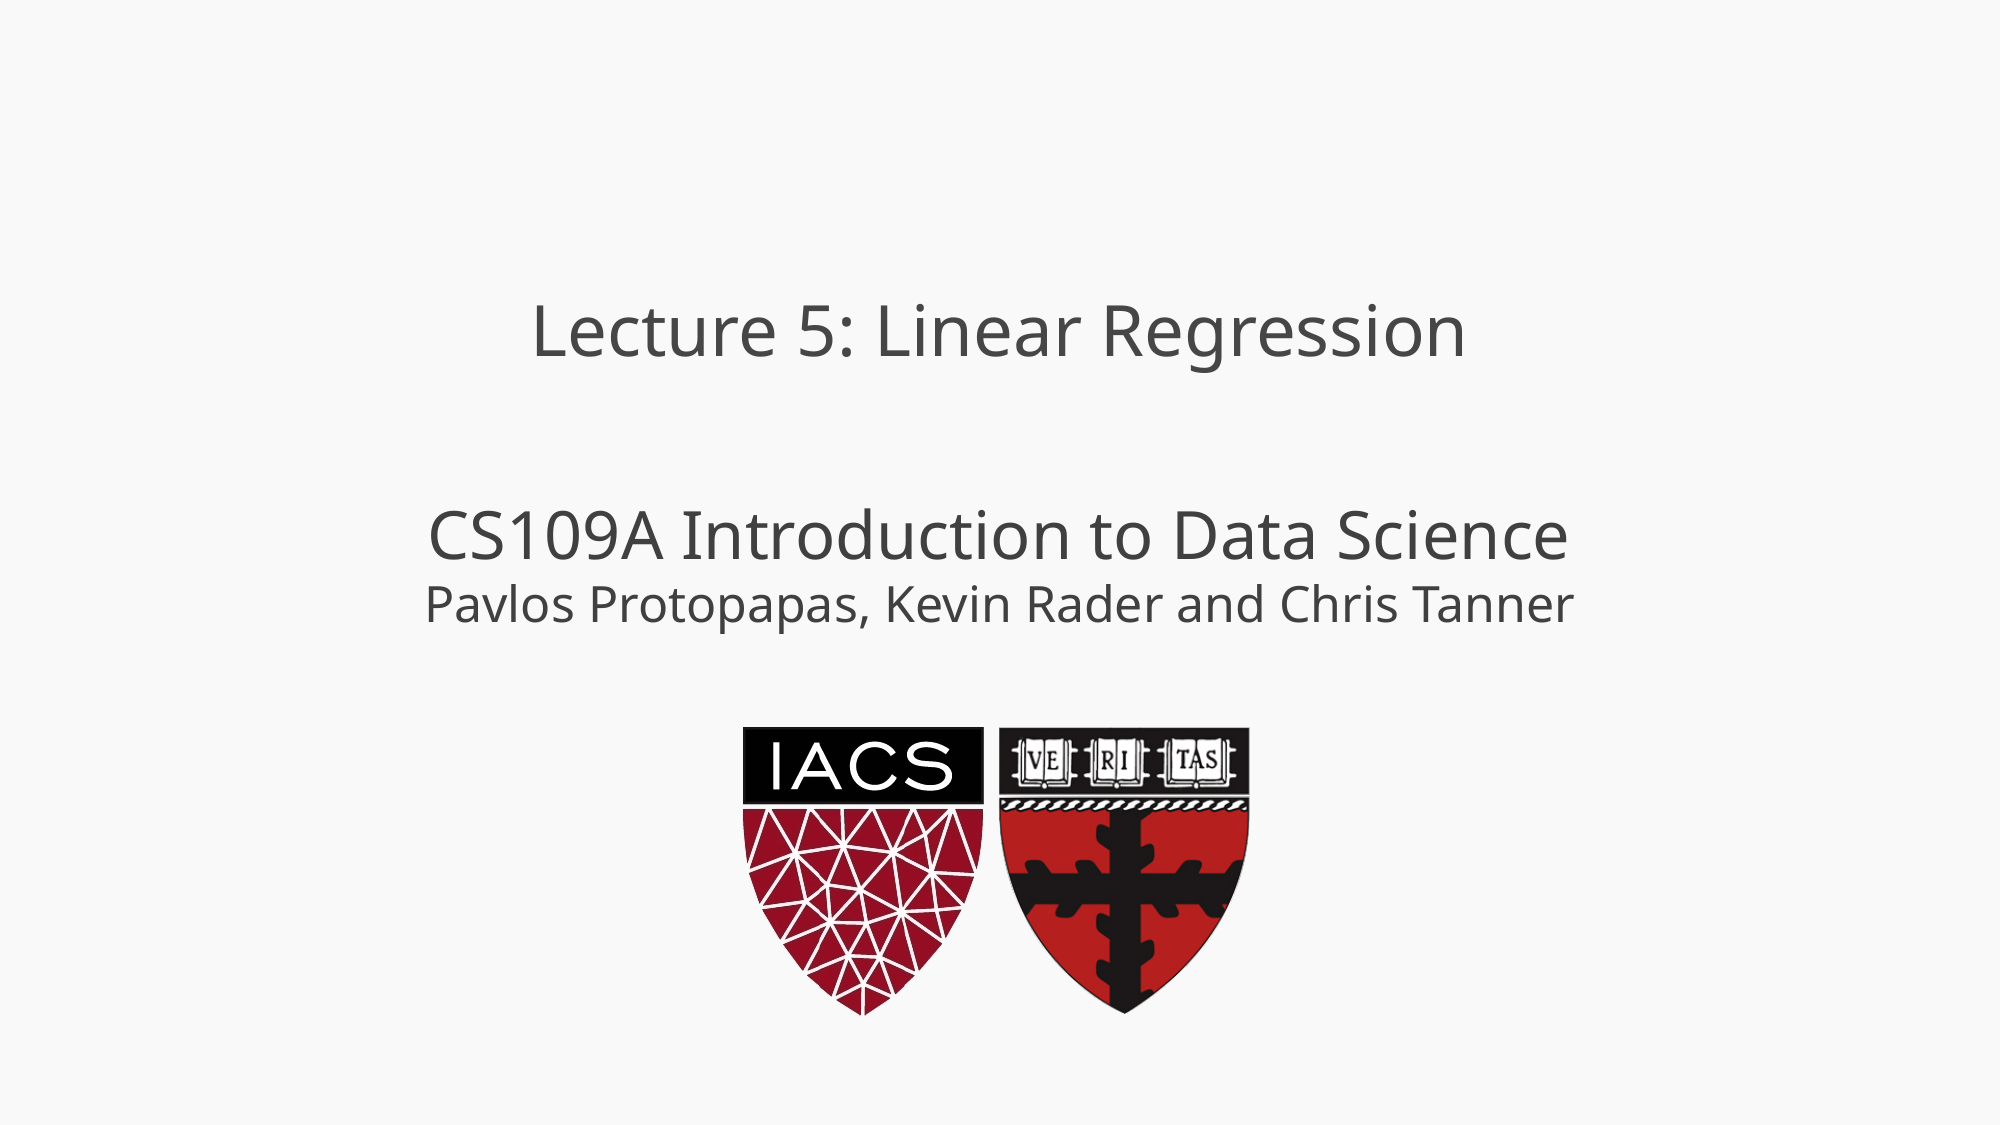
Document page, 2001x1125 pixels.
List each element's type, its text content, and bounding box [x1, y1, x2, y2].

title Lecture 5: Linear Regression [150, 278, 1850, 509]
picture [996, 726, 1252, 1016]
picture [734, 726, 990, 1016]
